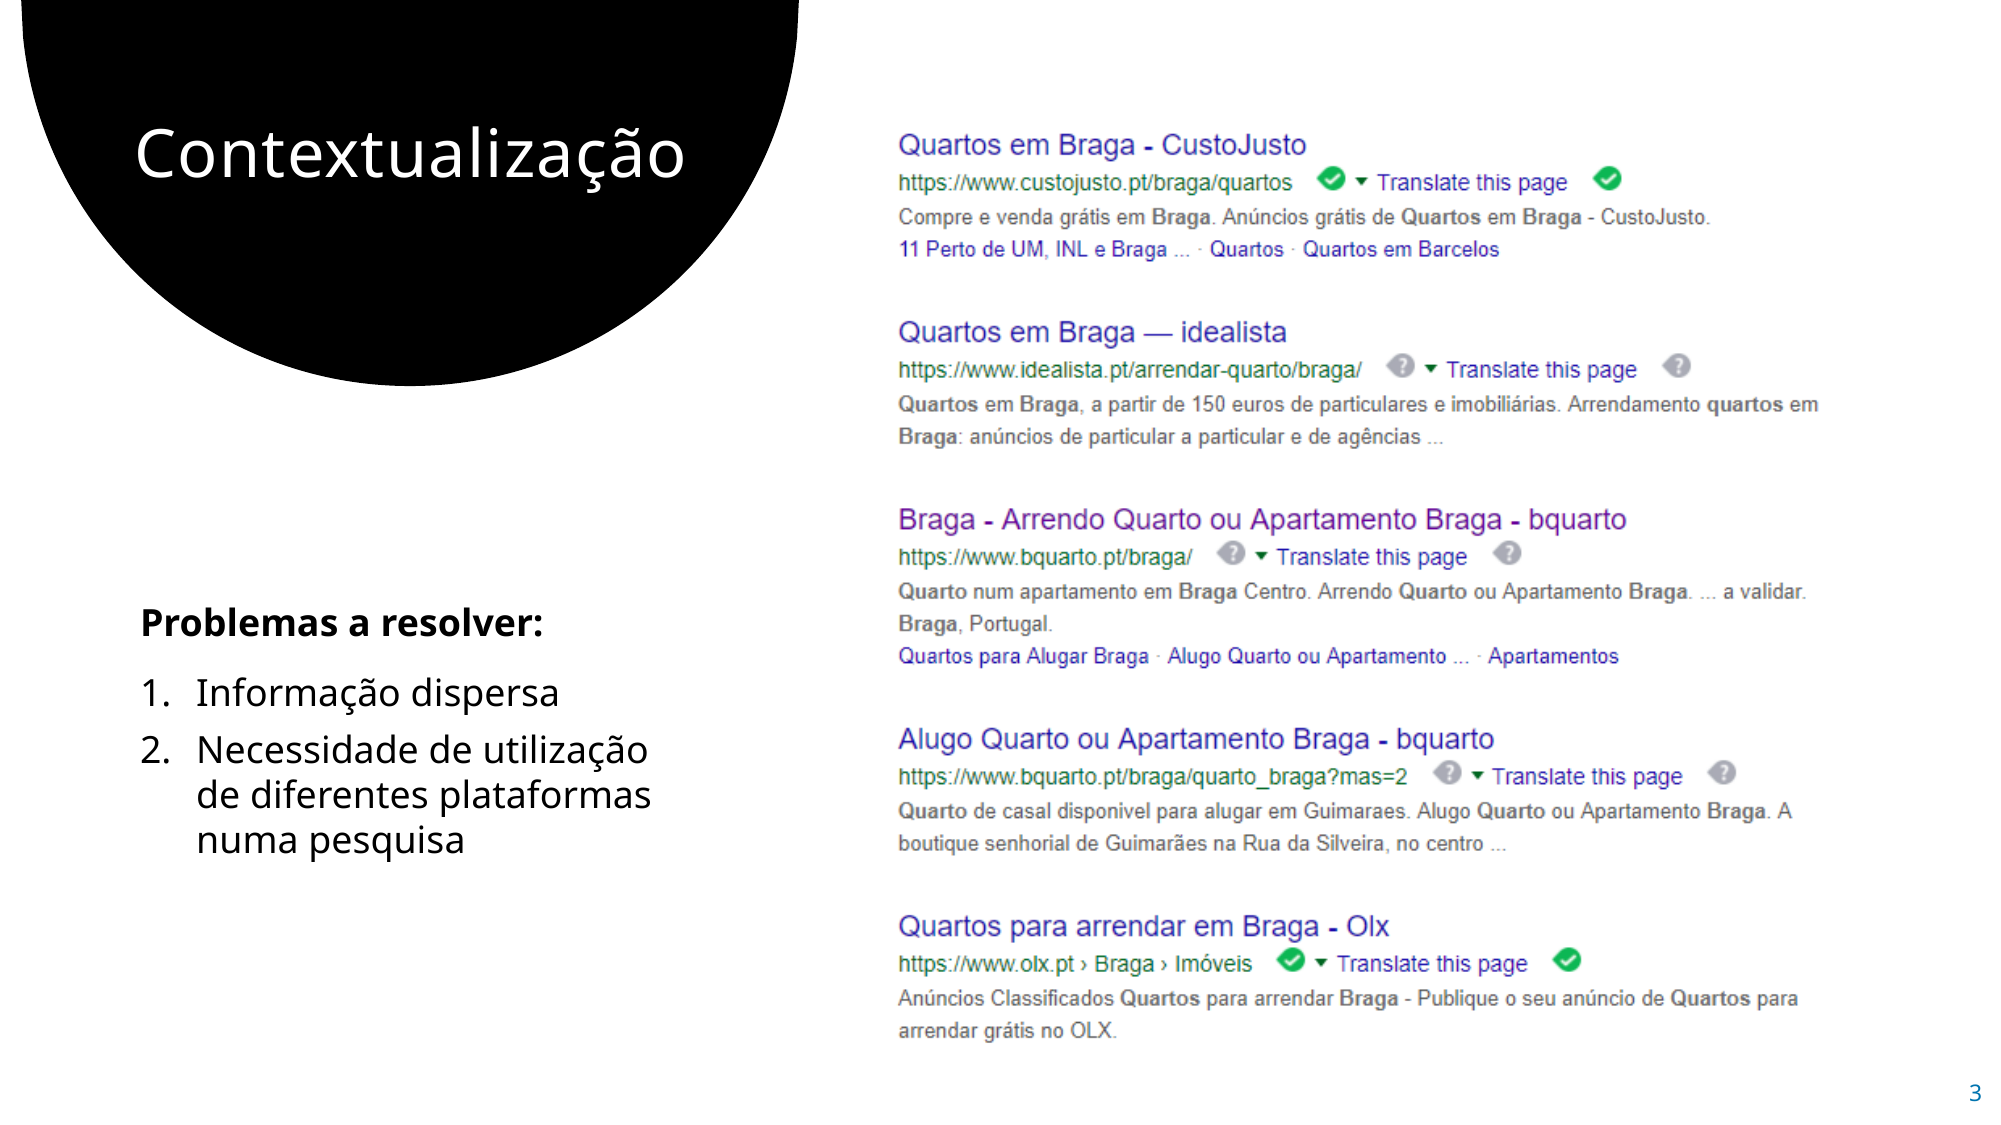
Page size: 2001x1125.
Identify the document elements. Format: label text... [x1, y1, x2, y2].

title Contextualização [76, 50, 747, 201]
slide_number 3 [1927, 1063, 1998, 1124]
picture [884, 118, 1951, 1064]
text_box Problemas a resolver: Informação dispersa Necessidade de utilização de diferentes plataformas numa pesquisa [125, 591, 708, 869]
